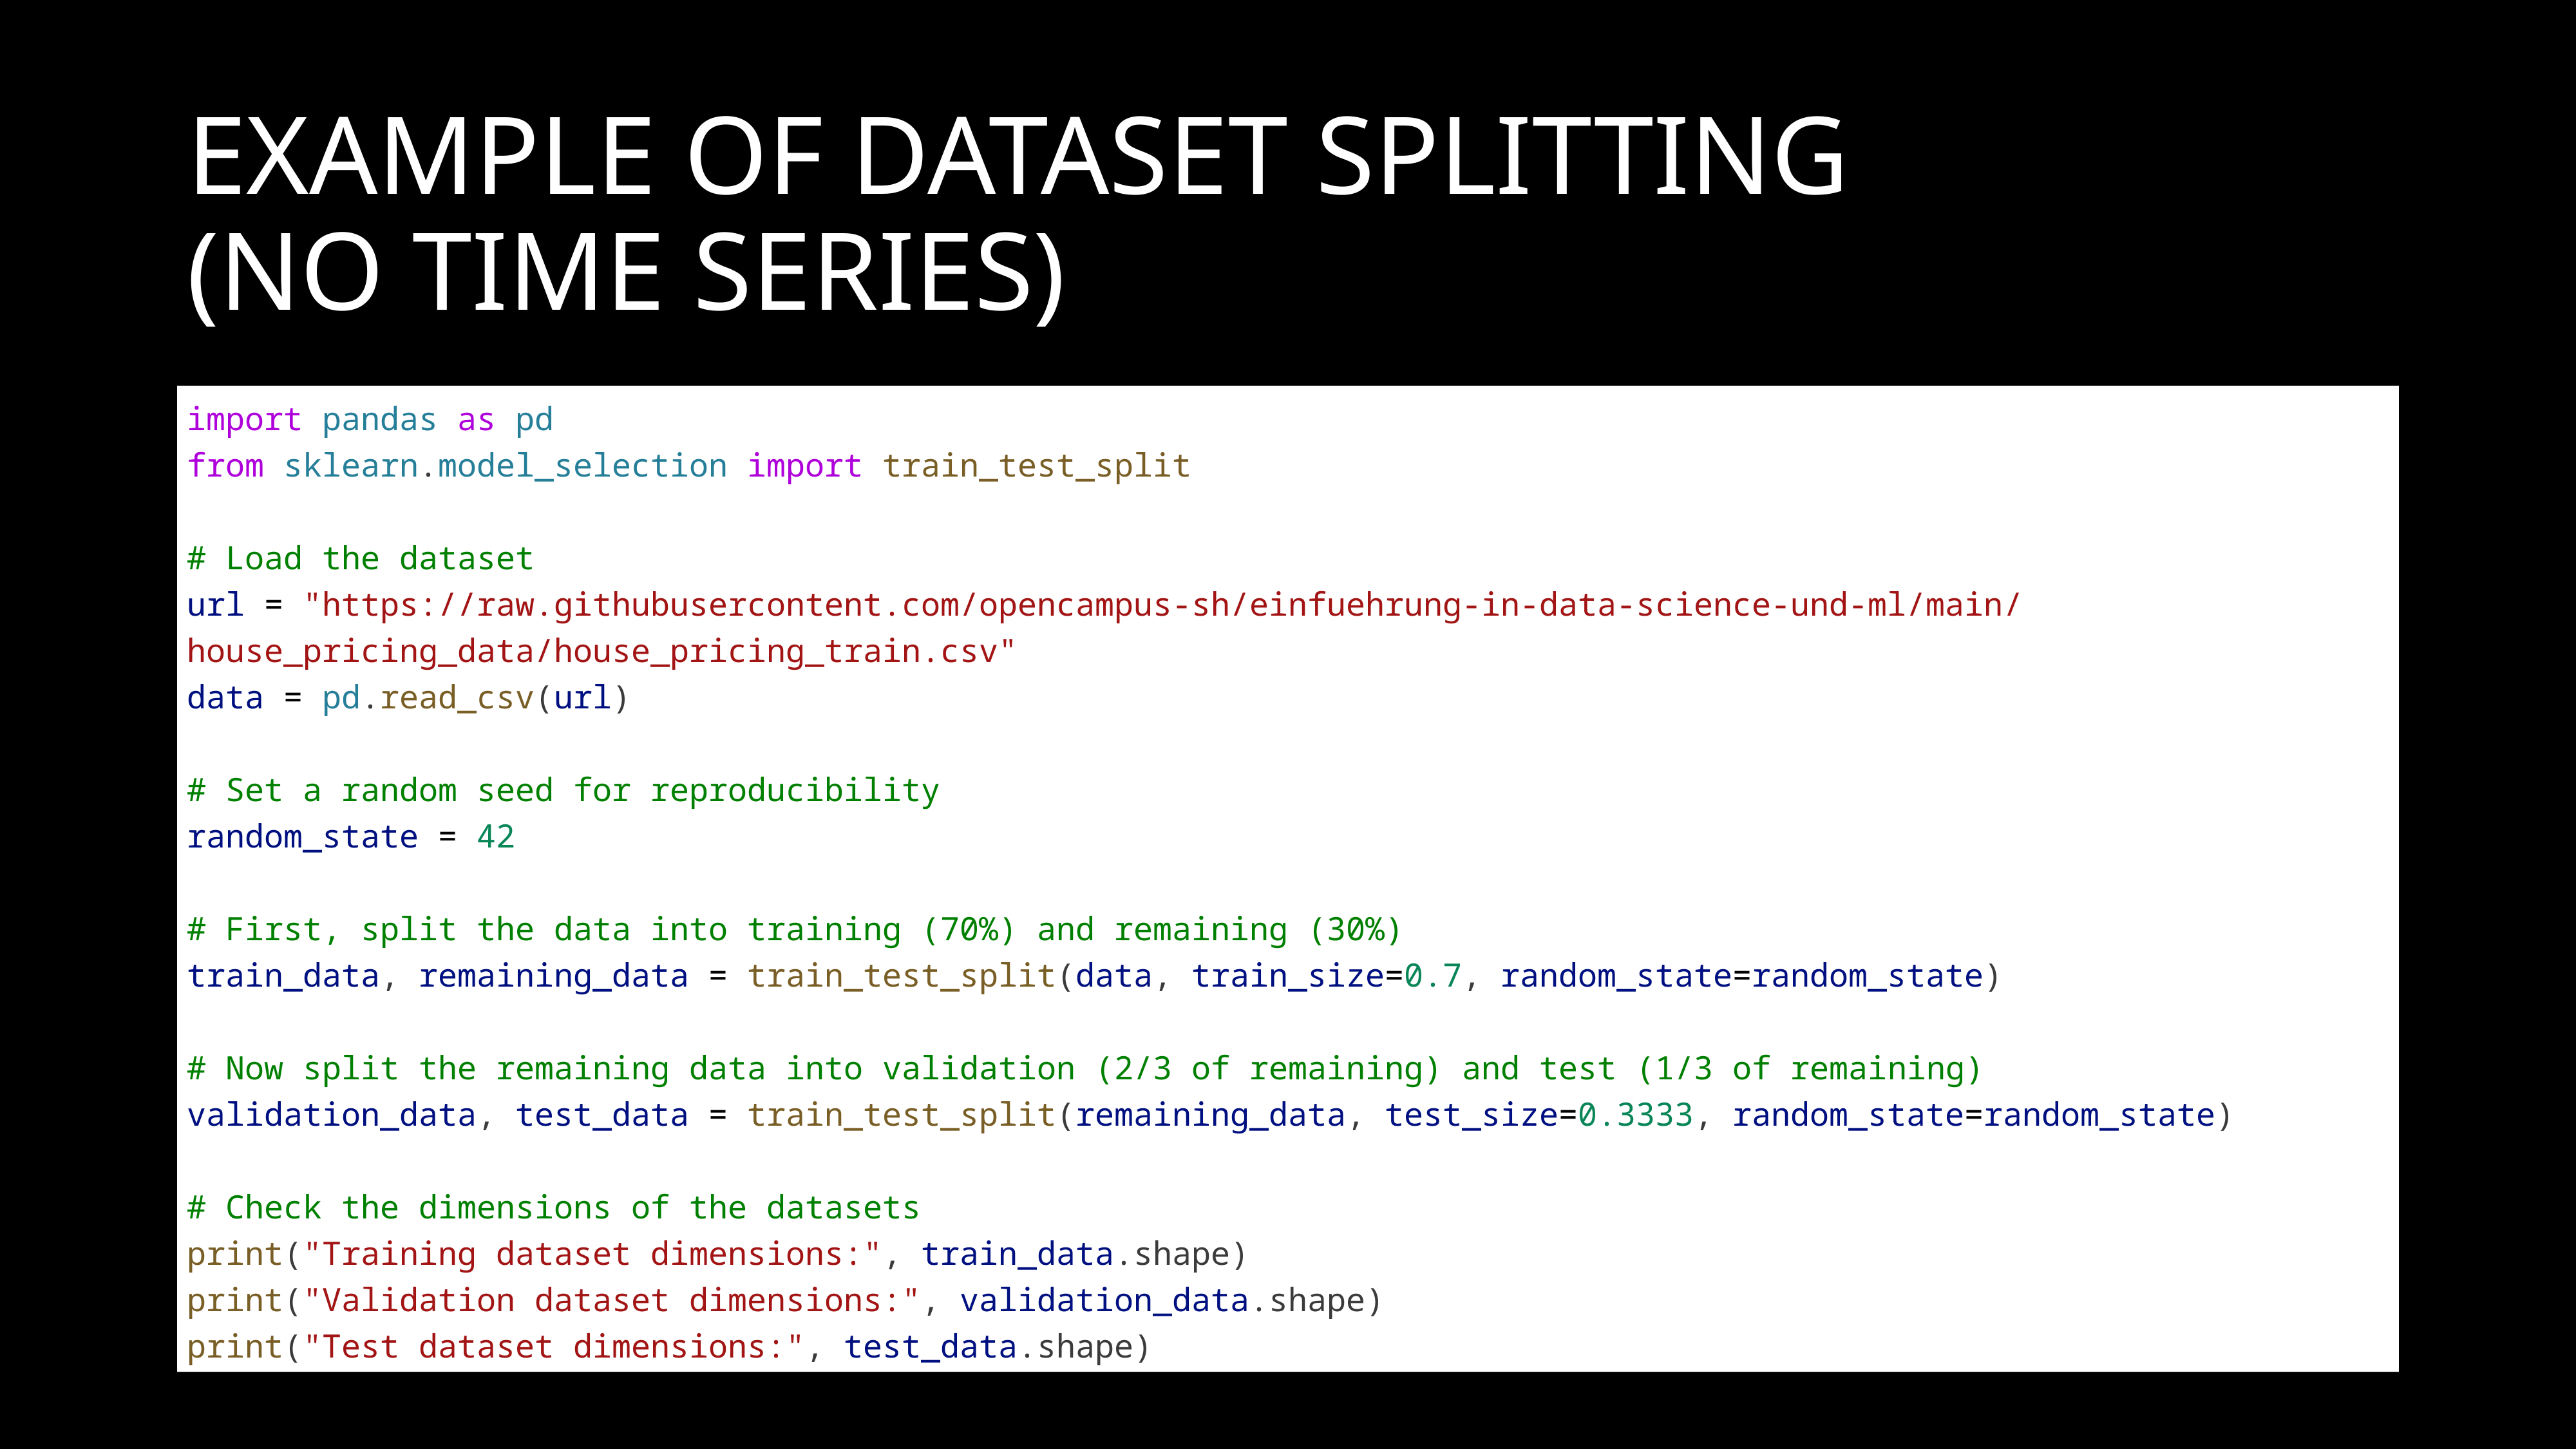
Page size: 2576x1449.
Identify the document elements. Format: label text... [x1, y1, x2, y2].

title Example of dataset splitting (no time series) [177, 77, 2399, 357]
list import pandas as pd from sklearn.model_selection import train_test_split # Load the dataset url = "https://raw.githubusercontent.com/opencampus-sh/einfuehrung-in-data-science-und-ml/main/house_pricing_data/house_pricing_train.csv" data = pd.read_csv(url) # Set a random seed for reproducibility random_state = 42 # First, split the data into training (70%) and remaining (30%) train_data, remaining_data = train_test_split(data, train_size=0.7, random_state=random_state) # Now split the remaining data into validation (2/3 of remaining) and test (1/3 of remaining) validation_data, test_data = train_test_split(remaining_data, test_size=0.3333, random_state=random_state) # Check the dimensions of the datasets print("Training dataset dimensions:", train_data.shape) print("Validation dataset dimensions:", validation_data.shape) print("Test dataset dimensions:", test_data.shape) [177, 385, 2399, 1372]
